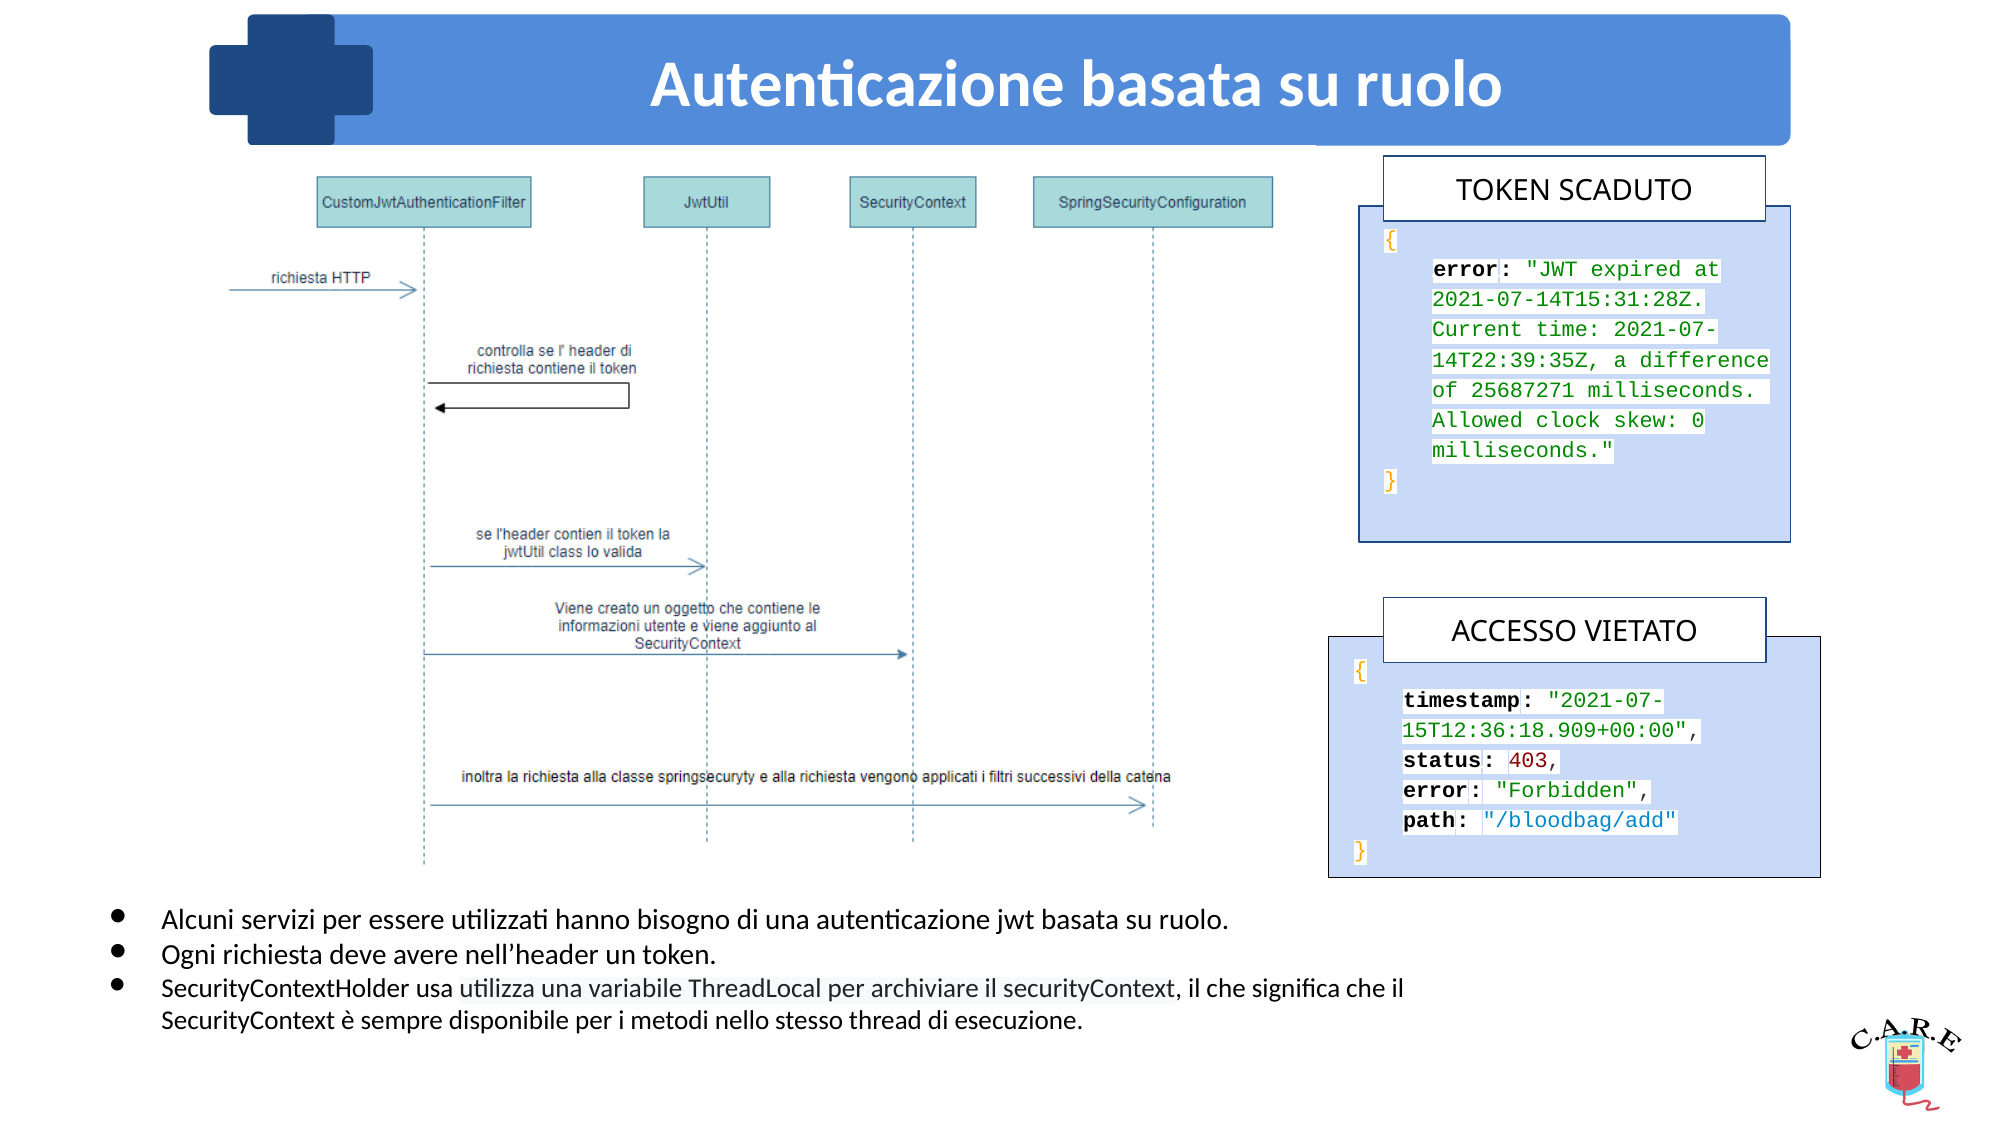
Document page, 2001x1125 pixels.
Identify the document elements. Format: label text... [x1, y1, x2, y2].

text_box Autenticazione basata su ruolo [419, 31, 1736, 128]
text_box { "timestamp": "2021-07-15T12:36:18.909+00:00", "status": 403, "error": "Forbidden", "path": "/bloodbag/add" } [1328, 636, 1821, 878]
text_box ACCESSO VIETATO [1383, 597, 1766, 663]
text_box Alcuni servizi per essere utilizzati hanno bisogno di una autenticazione jwt basata su ruolo. Ogni richiesta deve avere nell’header un token. SecurityContextHolder usa utilizza una variabile ThreadLocal per archiviare il securityContext, il che significa che il SecurityContext è sempre disponibile per i metodi nello stesso thread di esecuzione. [71, 885, 1511, 1085]
text_box { "error": "JWT expired at 2021-07-14T15:31:28Z. Current time: 2021-07-14T22:39:35Z, a difference of 25687271 milliseconds. Allowed clock skew: 0 milliseconds." } [1358, 205, 1791, 542]
text_box [209, 14, 373, 144]
picture [225, 145, 1316, 905]
picture [1805, 1014, 2000, 1125]
text_box [331, 14, 1791, 146]
text_box TOKEN SCADUTO [1383, 156, 1766, 222]
